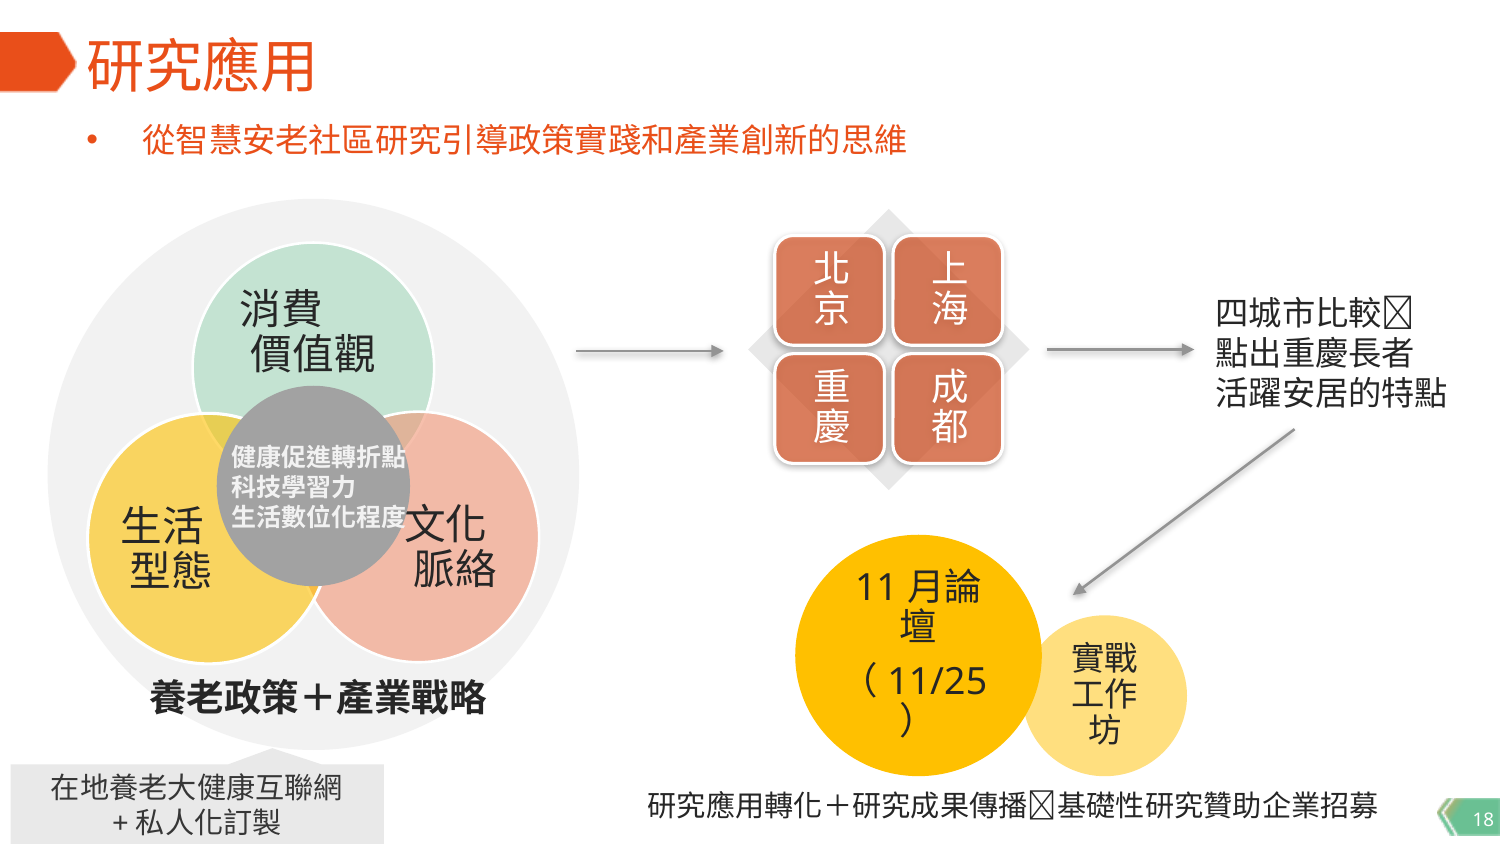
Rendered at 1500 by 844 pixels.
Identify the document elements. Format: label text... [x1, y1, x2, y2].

text_box 在地養老大健康互聯網 +私人化訂製 [8, 759, 386, 844]
title 研究應用 [71, 22, 1187, 103]
text_box 四城市比較 點出重慶長者 活躍安居的特點 [1200, 284, 1500, 420]
list 從智慧安老社區研究引導政策實踐和產業創新的思維 [71, 111, 1441, 221]
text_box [794, 534, 1188, 777]
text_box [47, 198, 580, 751]
picture [0, 32, 71, 93]
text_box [1072, 428, 1295, 596]
text_box 研究應用轉化＋研究成果傳播基礎性研究贊助企業招募 [632, 779, 1500, 830]
picture [1437, 830, 1500, 836]
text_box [628, 208, 1149, 491]
